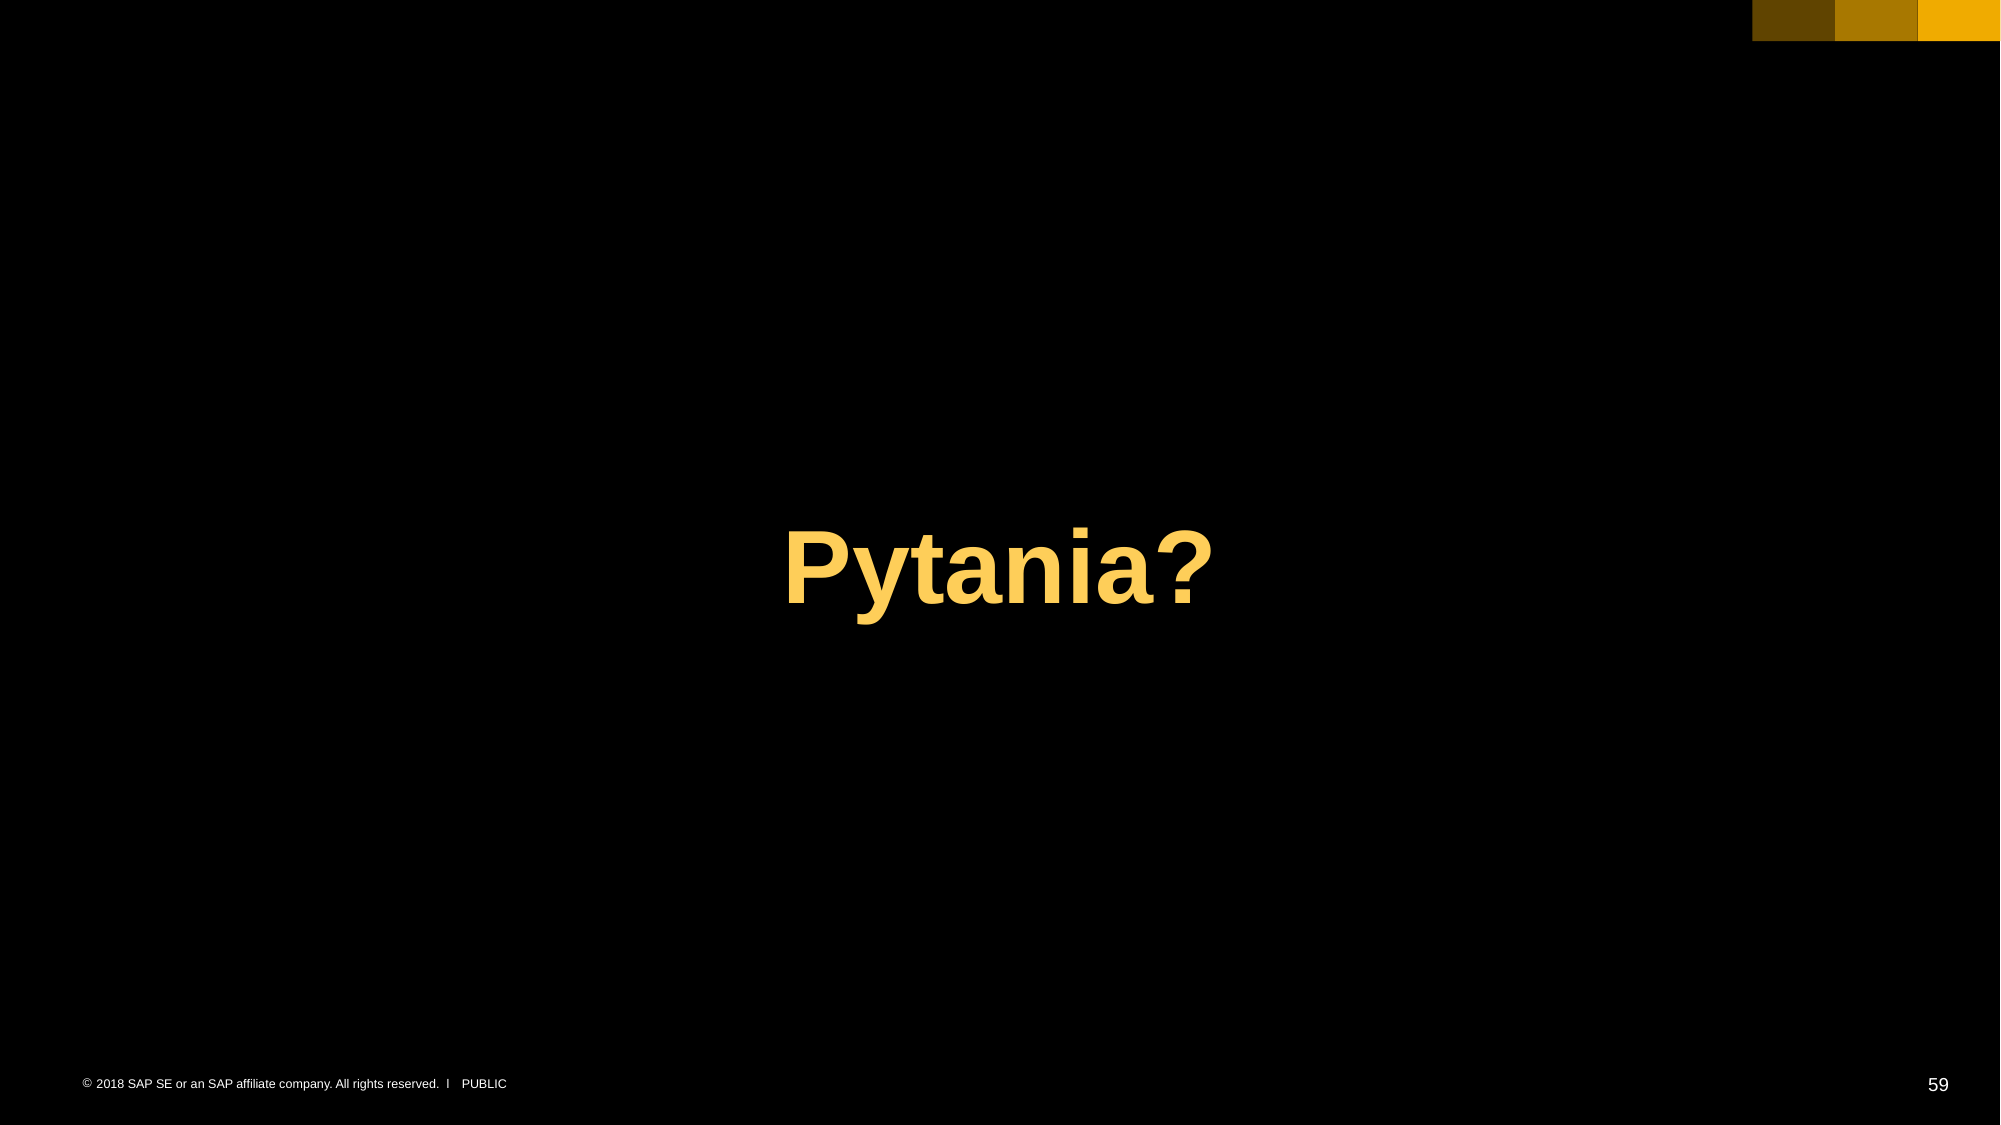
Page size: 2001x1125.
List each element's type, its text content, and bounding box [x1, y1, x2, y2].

text_box Pytania? [81, 491, 1919, 632]
